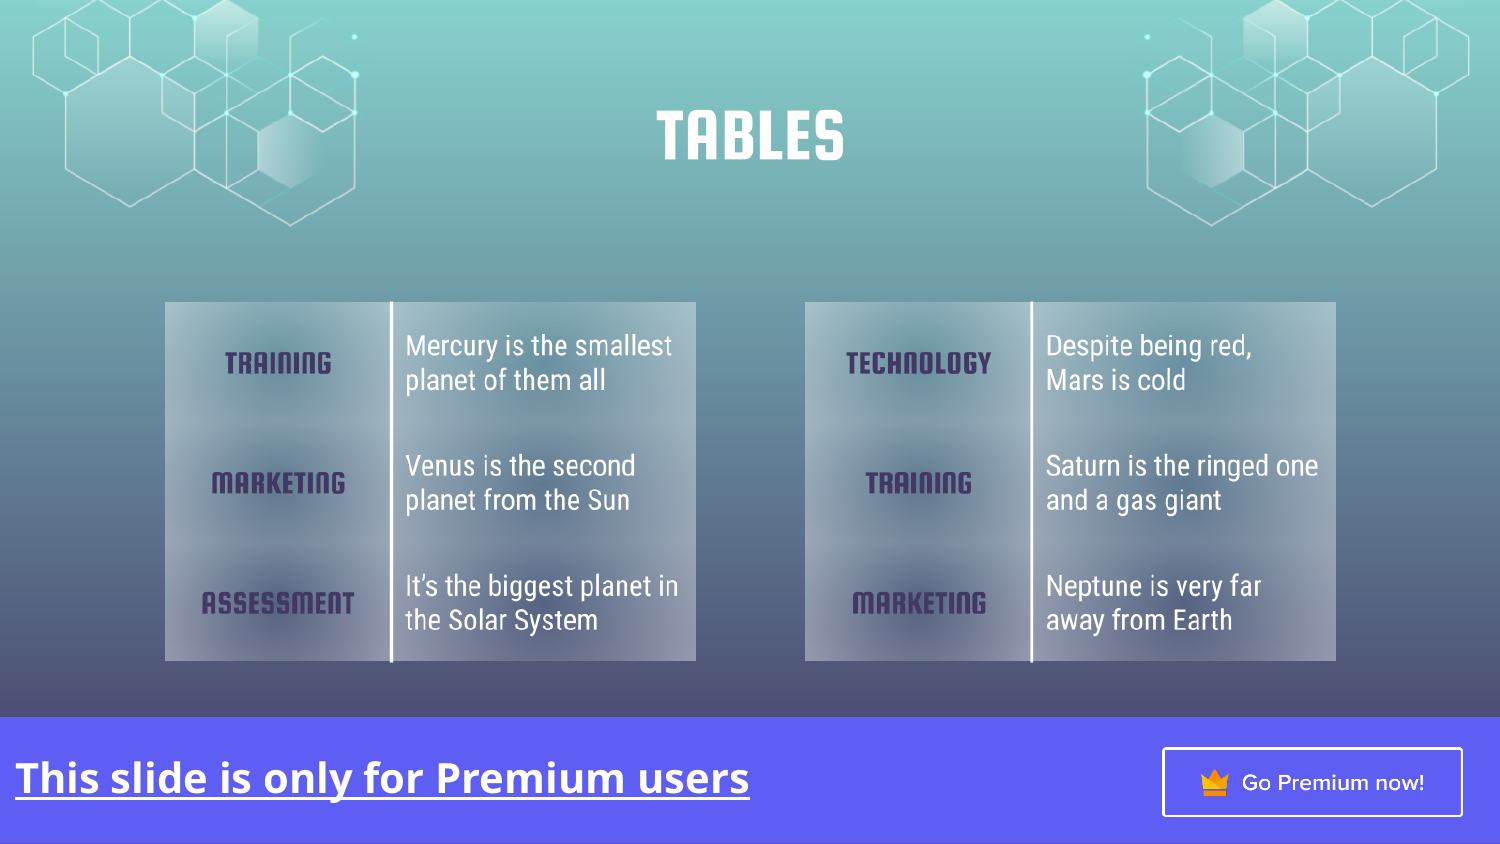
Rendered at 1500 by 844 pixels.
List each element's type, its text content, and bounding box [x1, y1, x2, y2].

picture [0, 0, 1500, 717]
text_box This slide is only for Premium users [0, 717, 1500, 844]
picture [1162, 747, 1463, 817]
